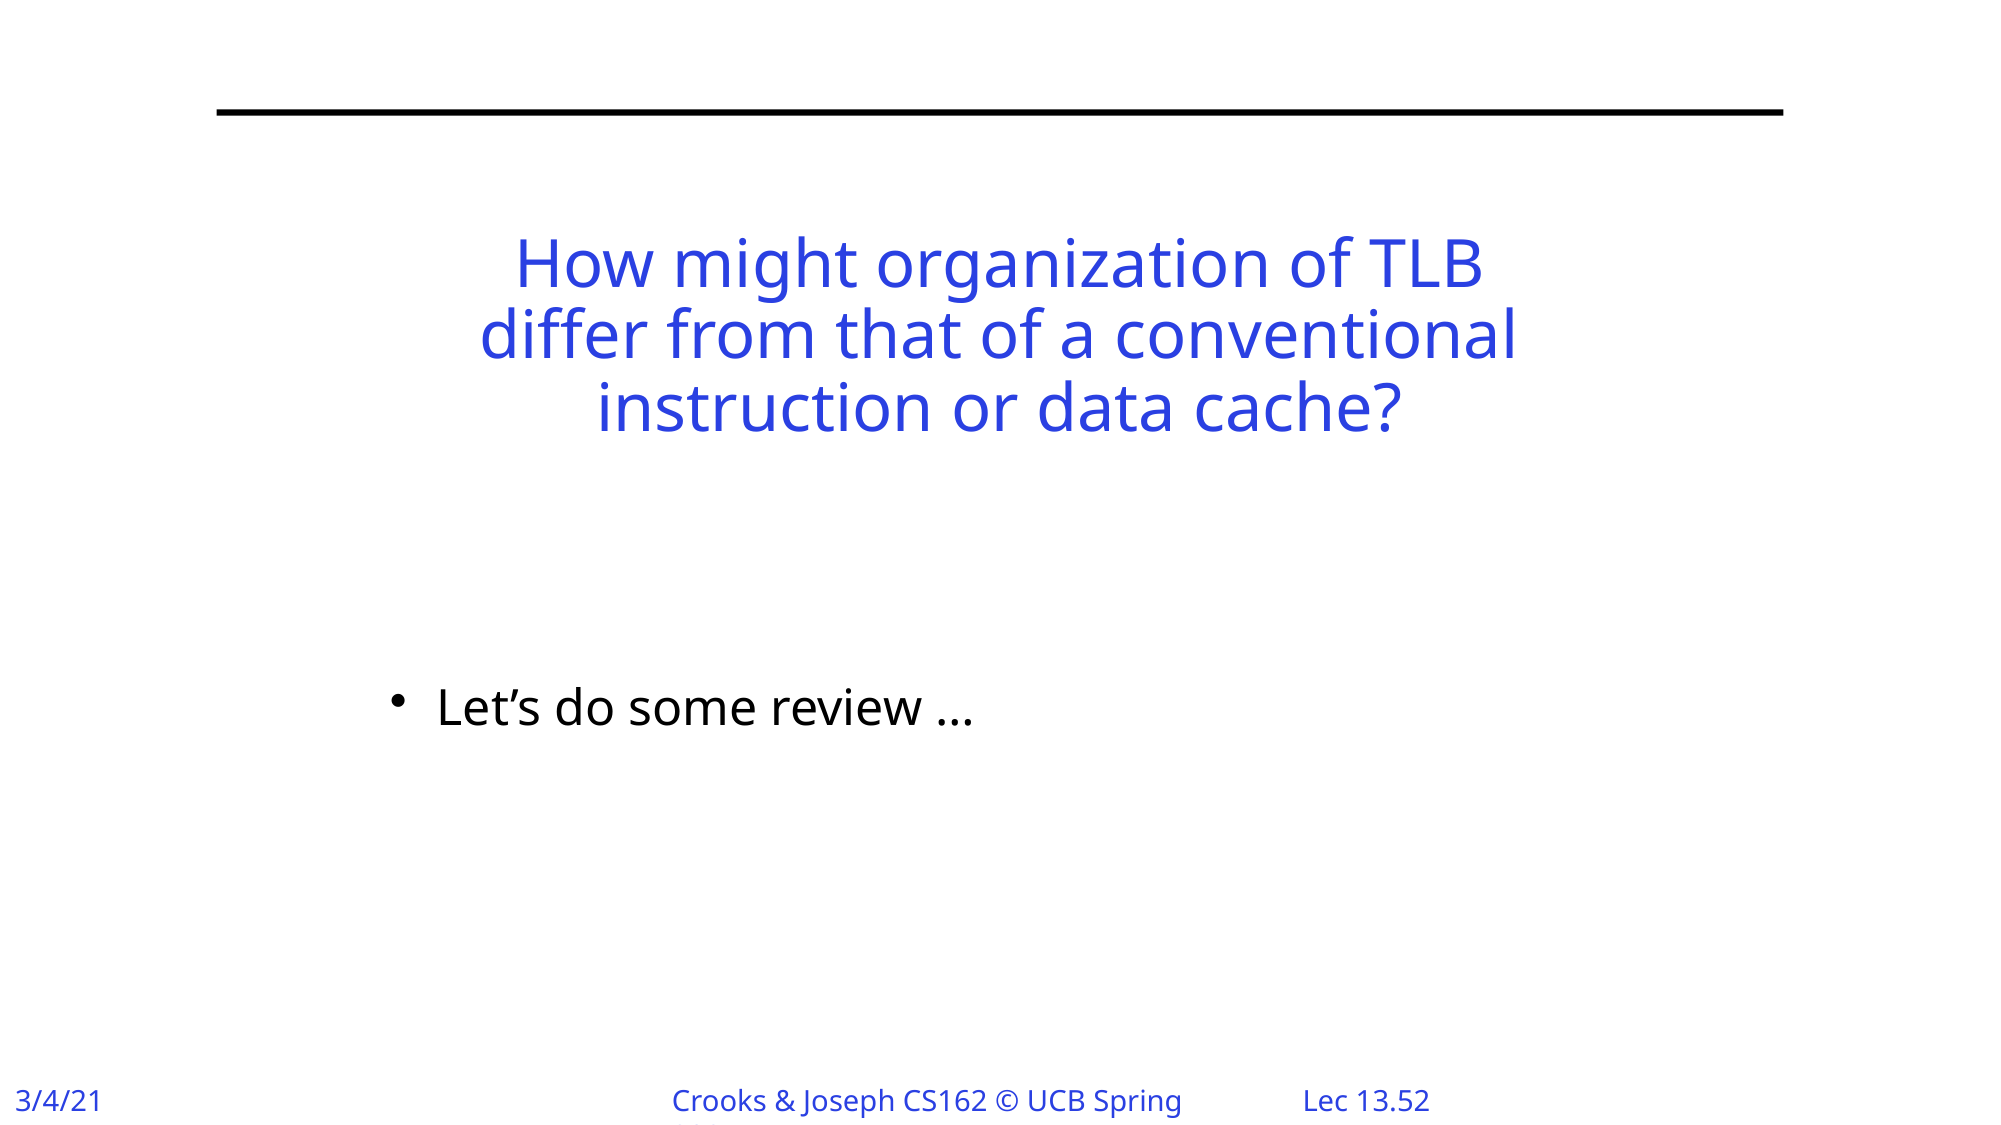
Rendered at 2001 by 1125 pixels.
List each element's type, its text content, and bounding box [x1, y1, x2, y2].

list Let’s do some review … [375, 675, 1650, 988]
title How might organization of TLB differ from that of a conventional instruction or data cache? [412, 293, 1588, 382]
